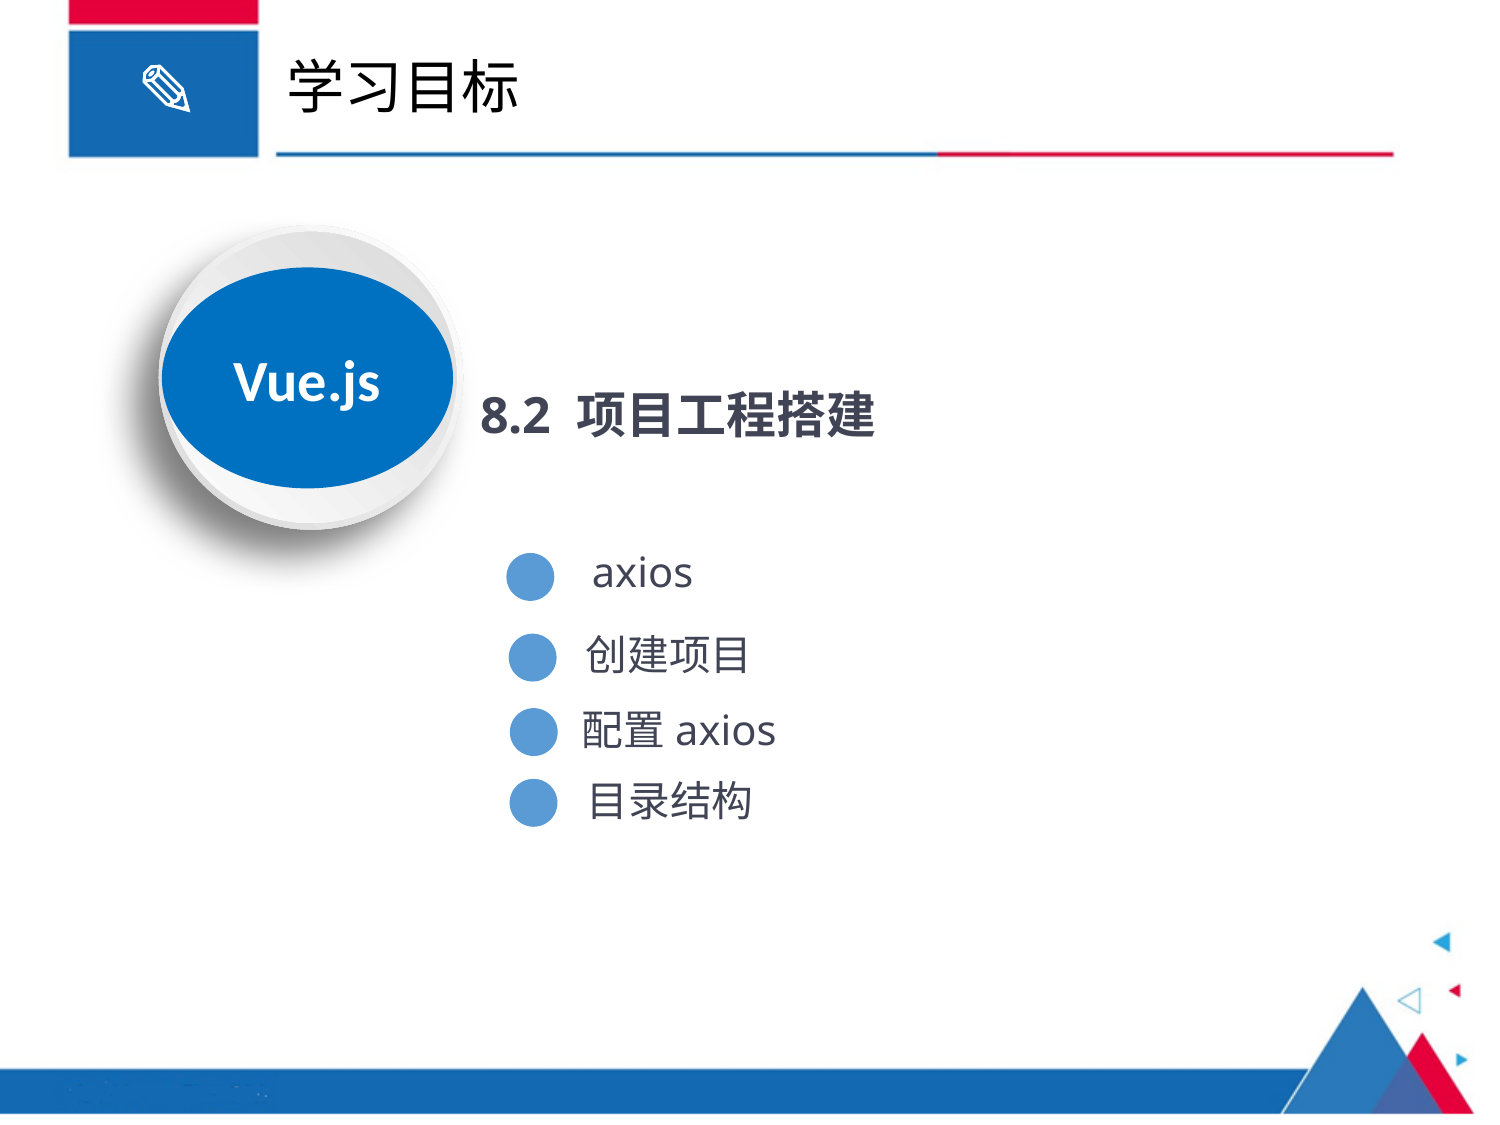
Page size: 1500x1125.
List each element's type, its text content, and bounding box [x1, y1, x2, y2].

title 学习目标 [271, 51, 1046, 153]
text_box axios [577, 538, 709, 604]
text_box 配置axios [567, 696, 792, 761]
text_box [507, 632, 558, 683]
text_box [158, 225, 464, 530]
text_box [508, 707, 559, 758]
text_box 目录结构 [571, 766, 769, 832]
text_box [505, 551, 556, 602]
text_box 创建项目 [570, 621, 768, 687]
text_box 8.2 项目工程搭建 [468, 377, 888, 449]
text_box [508, 777, 559, 828]
picture [0, 0, 1500, 1125]
